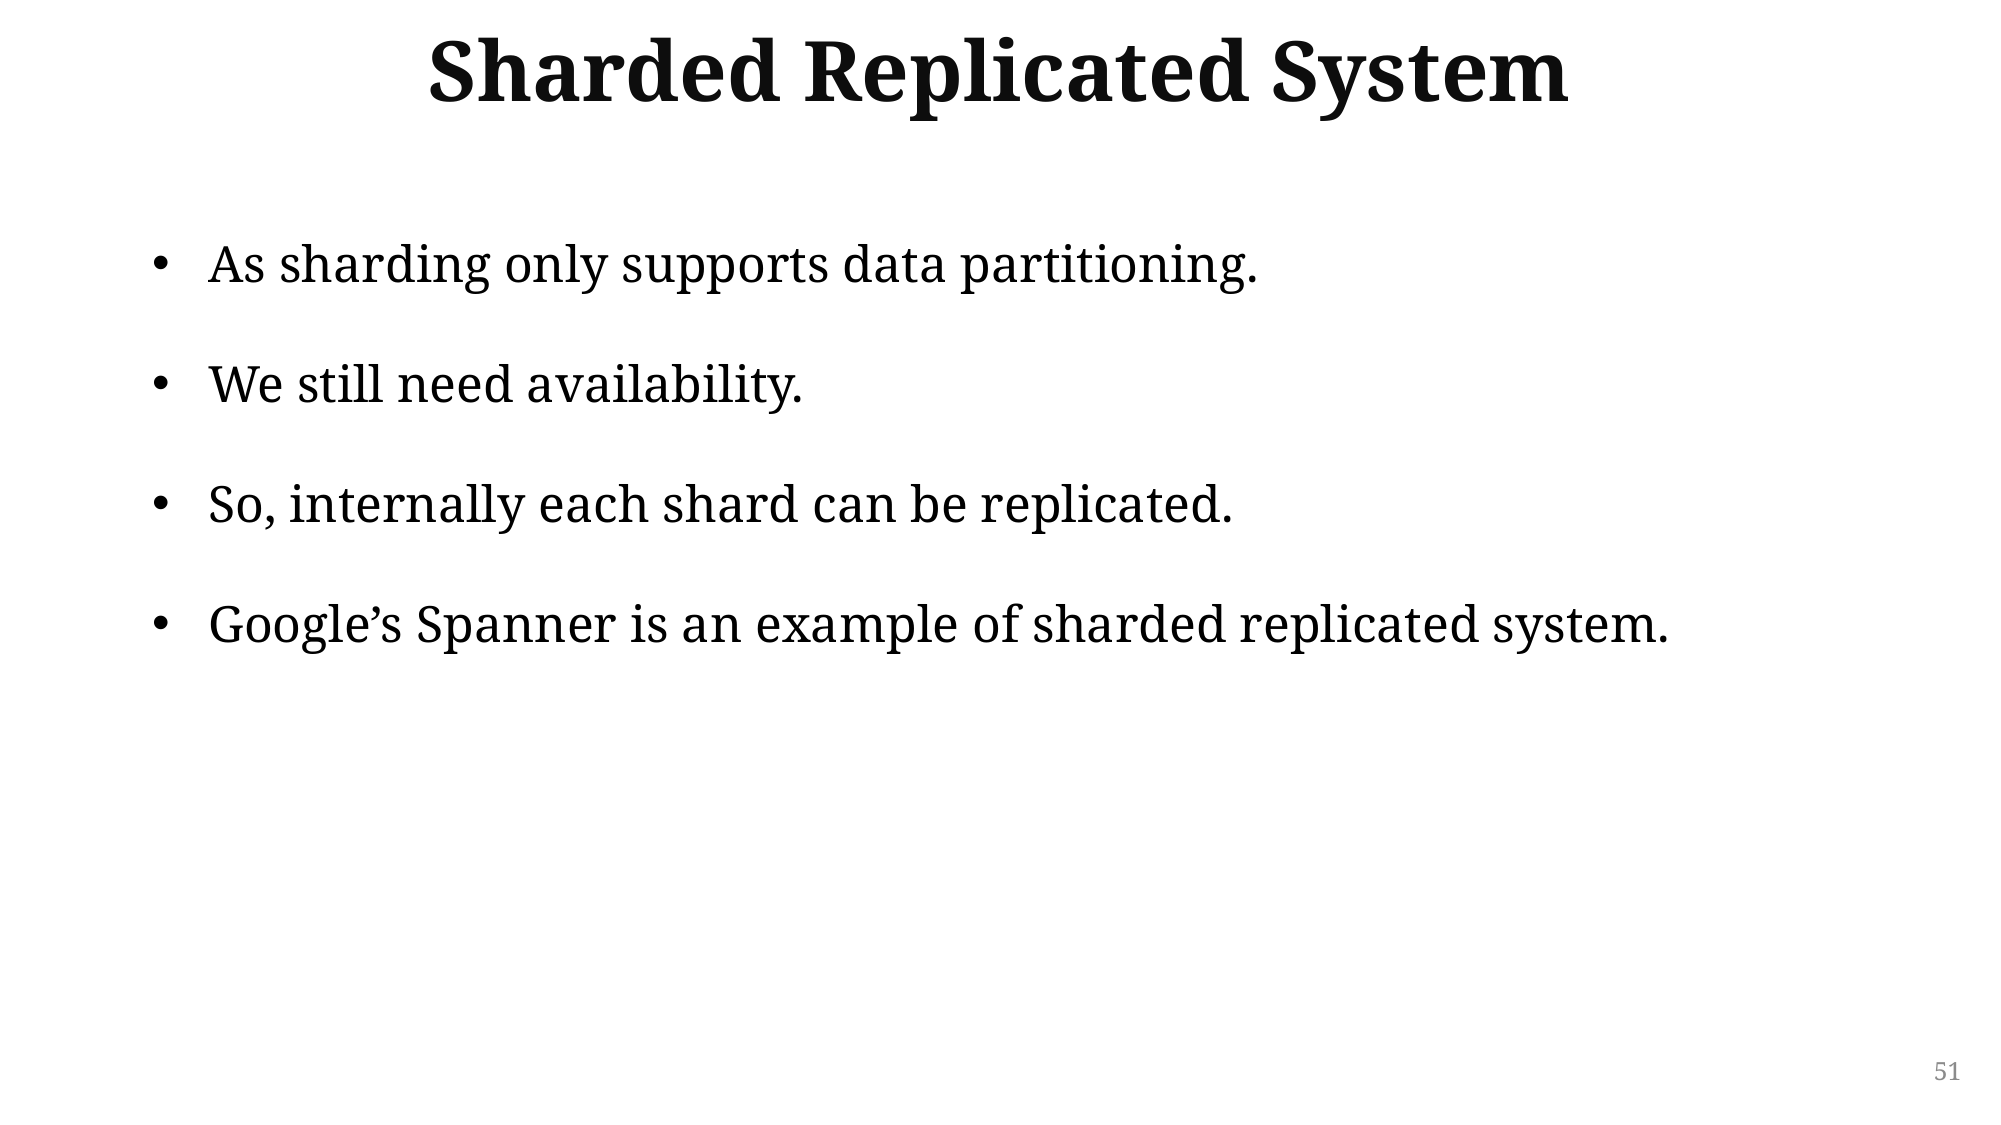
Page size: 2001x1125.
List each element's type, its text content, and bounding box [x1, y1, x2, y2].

text_box As sharding only supports data partitioning. We still need availability. So, internally each shard can be replicated. Google’s Spanner is an example of sharded replicated system. [137, 224, 1902, 660]
title Sharded Replicated System [137, 0, 1863, 149]
slide_number 51 [1526, 1042, 1977, 1103]
